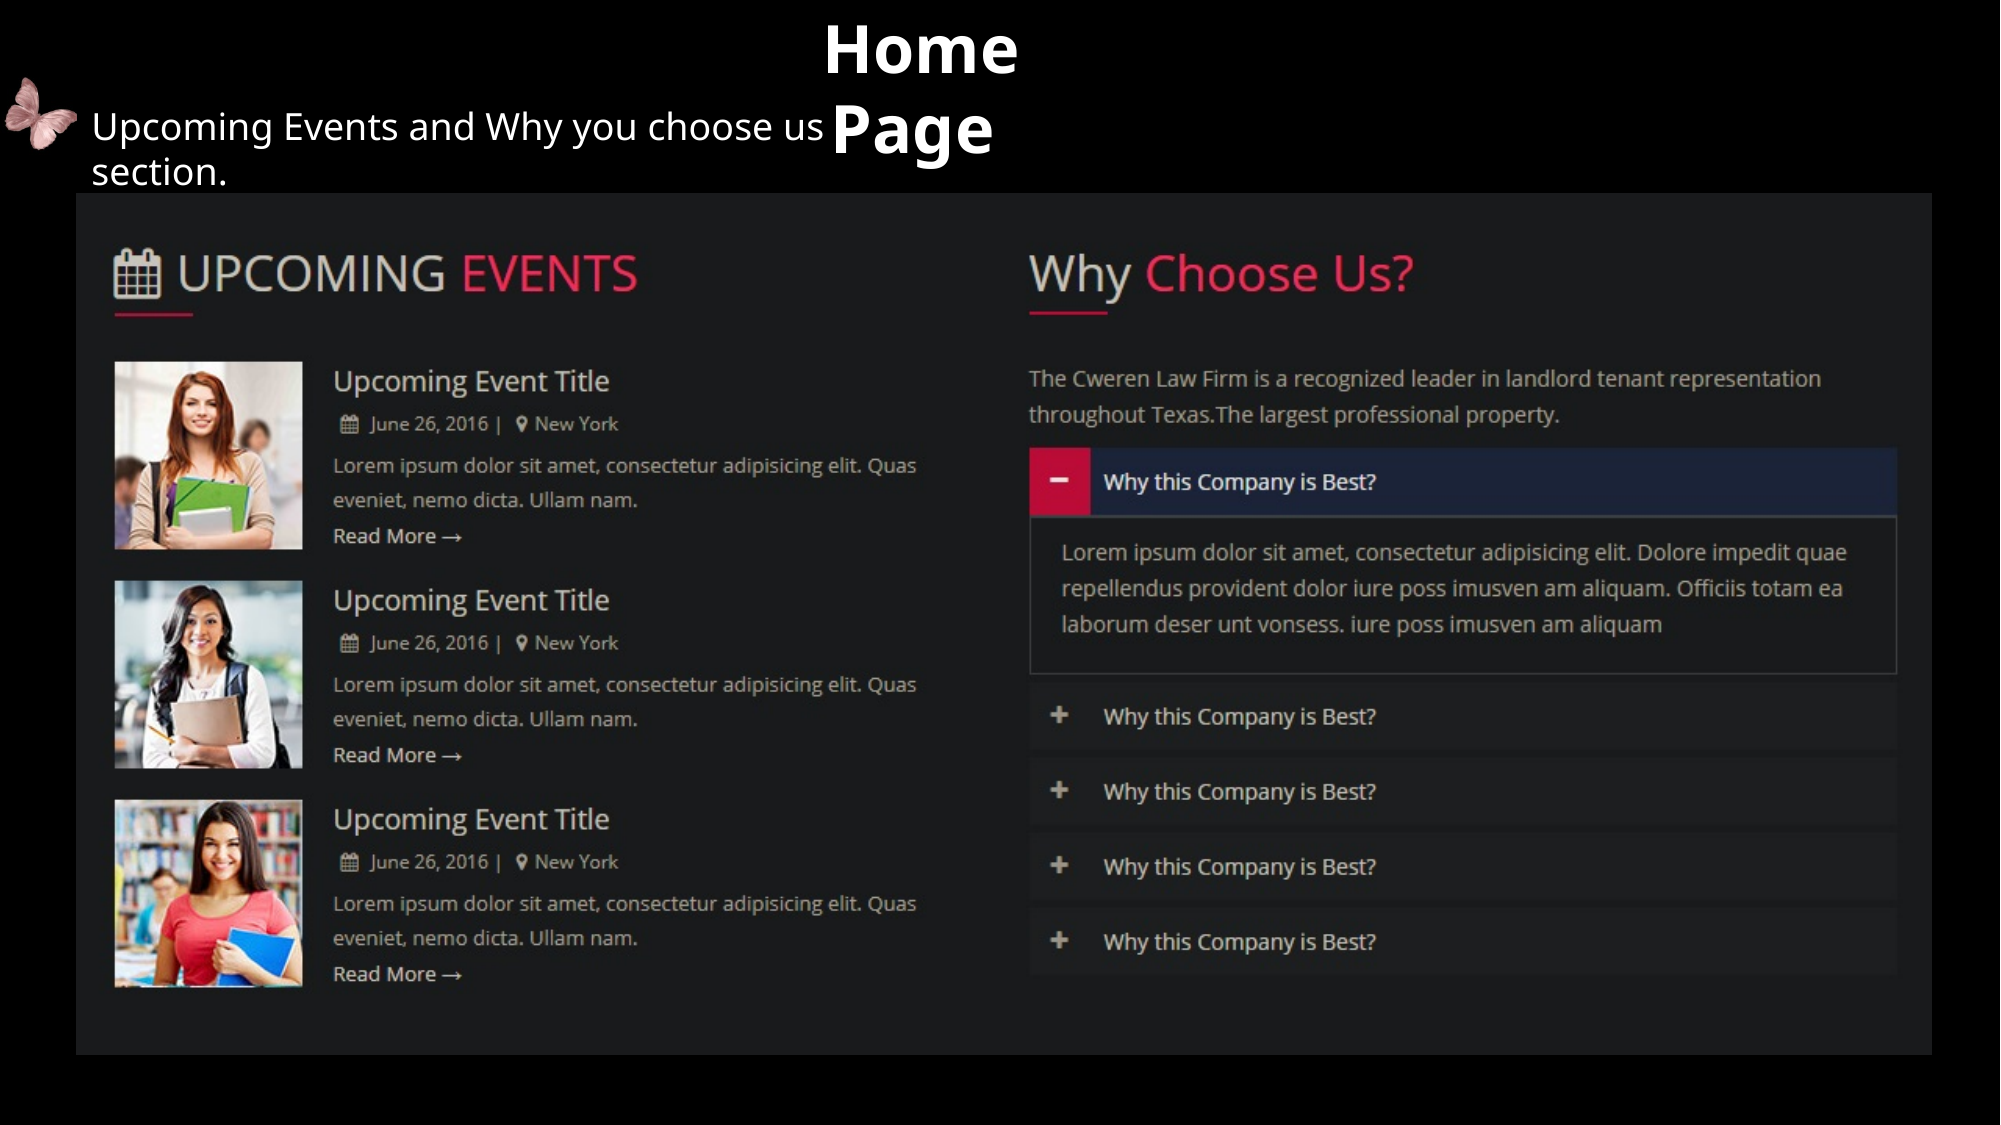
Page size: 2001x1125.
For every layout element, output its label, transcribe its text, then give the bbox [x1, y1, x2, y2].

picture [76, 193, 1932, 1055]
picture [0, 70, 77, 159]
text_box Upcoming Events and Why you choose us section. [76, 95, 969, 193]
text_box Home Page [724, 0, 1119, 175]
